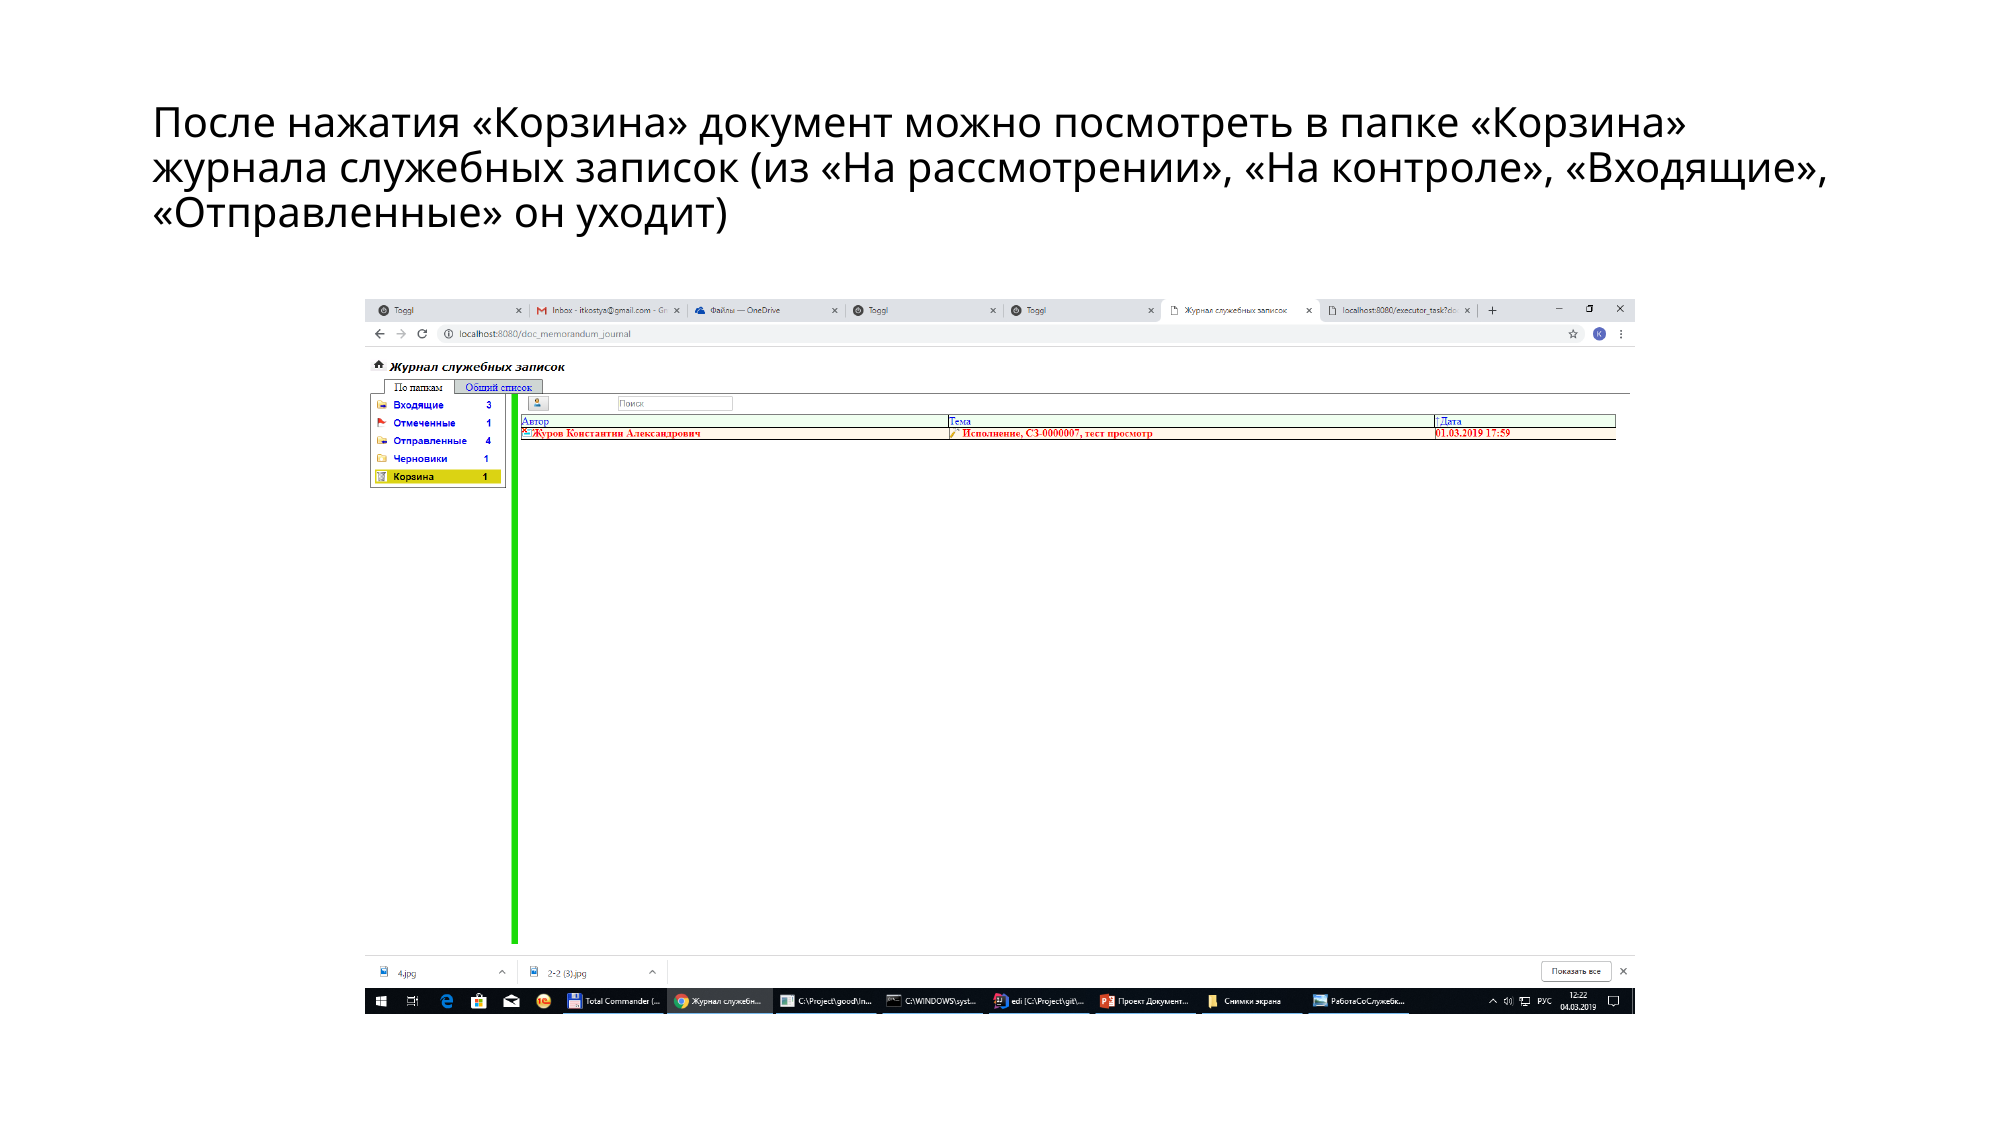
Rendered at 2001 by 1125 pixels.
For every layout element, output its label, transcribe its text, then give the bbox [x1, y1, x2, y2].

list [365, 299, 1635, 1014]
title После нажатия «Корзина» документ можно посмотреть в папке «Корзина» журнала служебных записок (из «На рассмотрении», «На контроле», «Входящие», «Отправленные» он уходит) [137, 59, 1863, 278]
